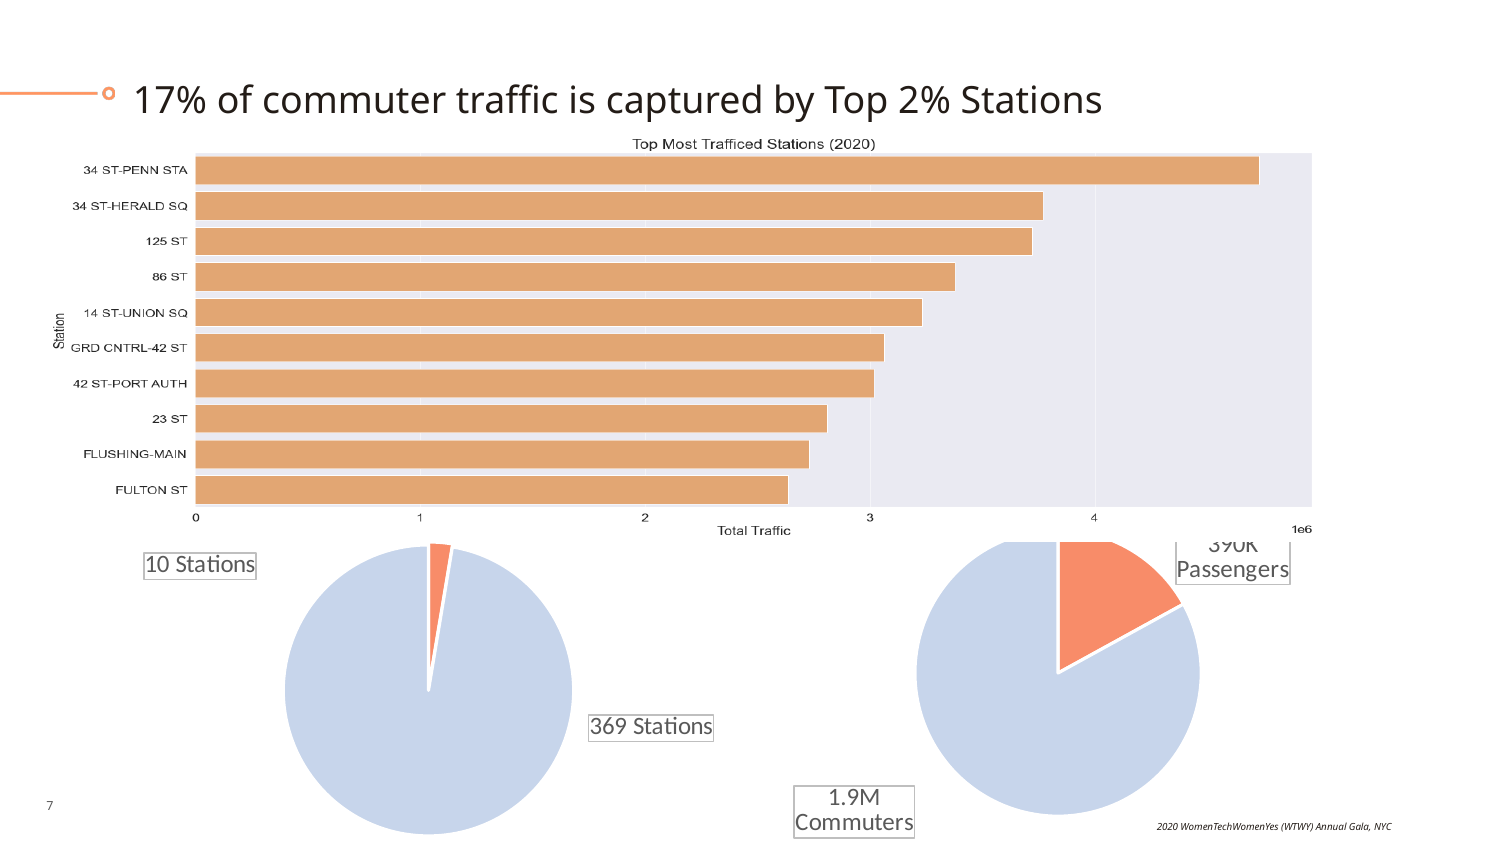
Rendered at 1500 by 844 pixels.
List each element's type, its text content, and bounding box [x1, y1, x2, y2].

picture [0, 72, 117, 116]
chart [749, 499, 1358, 844]
chart [142, 499, 715, 844]
text_box 2020 WomenTechWomenYes (WTWY) Annual Gala, NYC [1362, 812, 1477, 844]
list 17% of commuter traffic is captured by Top 2% Stations [117, 68, 1483, 135]
picture [46, 133, 1317, 542]
